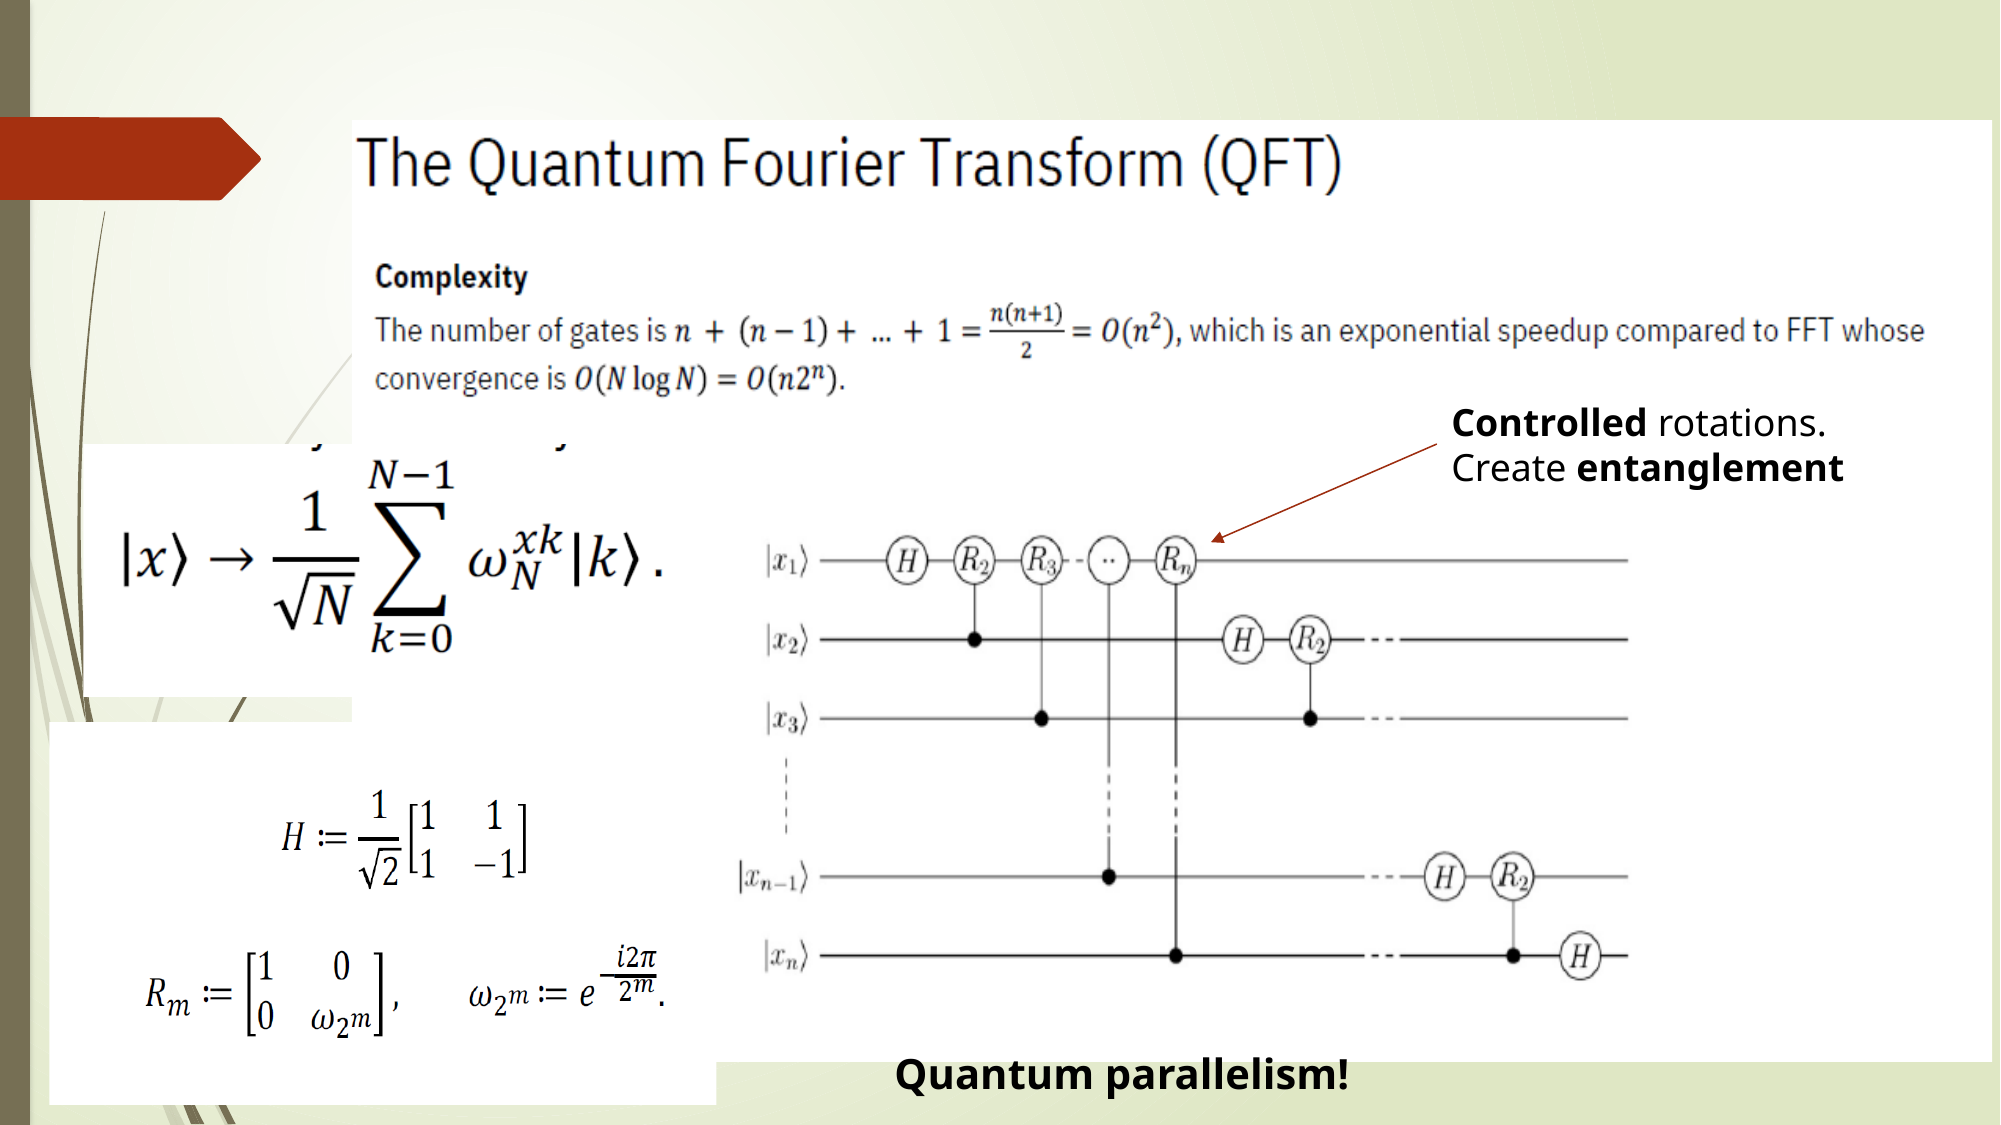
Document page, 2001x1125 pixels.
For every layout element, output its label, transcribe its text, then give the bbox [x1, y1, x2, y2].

picture [49, 119, 1993, 1105]
text_box Quantum parallelism! [879, 1069, 1365, 1105]
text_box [1210, 444, 1431, 543]
